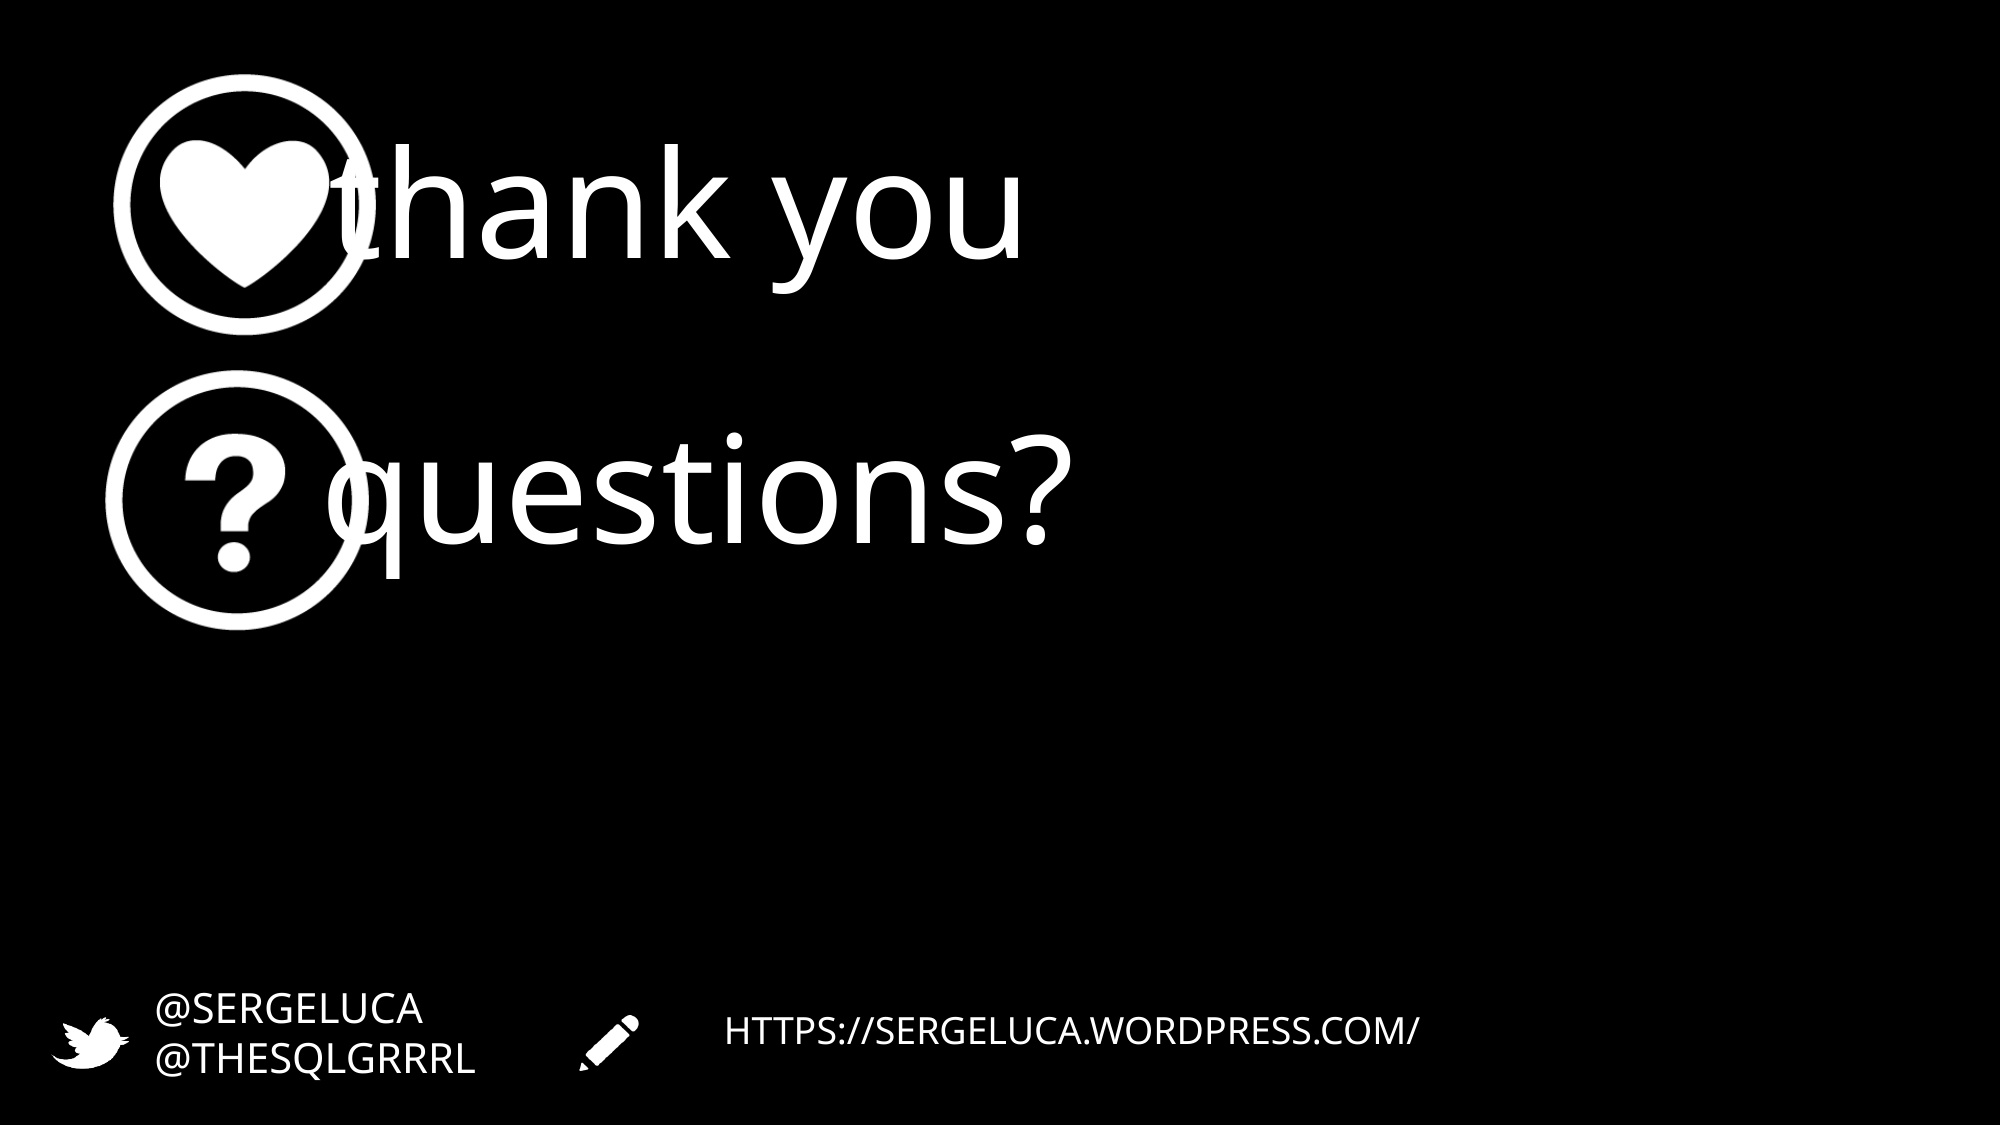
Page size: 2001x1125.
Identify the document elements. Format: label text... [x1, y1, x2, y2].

picture [579, 1015, 639, 1071]
picture [355, 188, 378, 249]
picture [103, 367, 371, 634]
picture [342, 472, 371, 534]
text_box https://sergeluca.wordpress.com/ [709, 999, 1591, 1087]
picture [111, 71, 378, 339]
picture [51, 1017, 129, 1069]
text_box @sergeluca @theSQLgrrrl [139, 965, 547, 1125]
